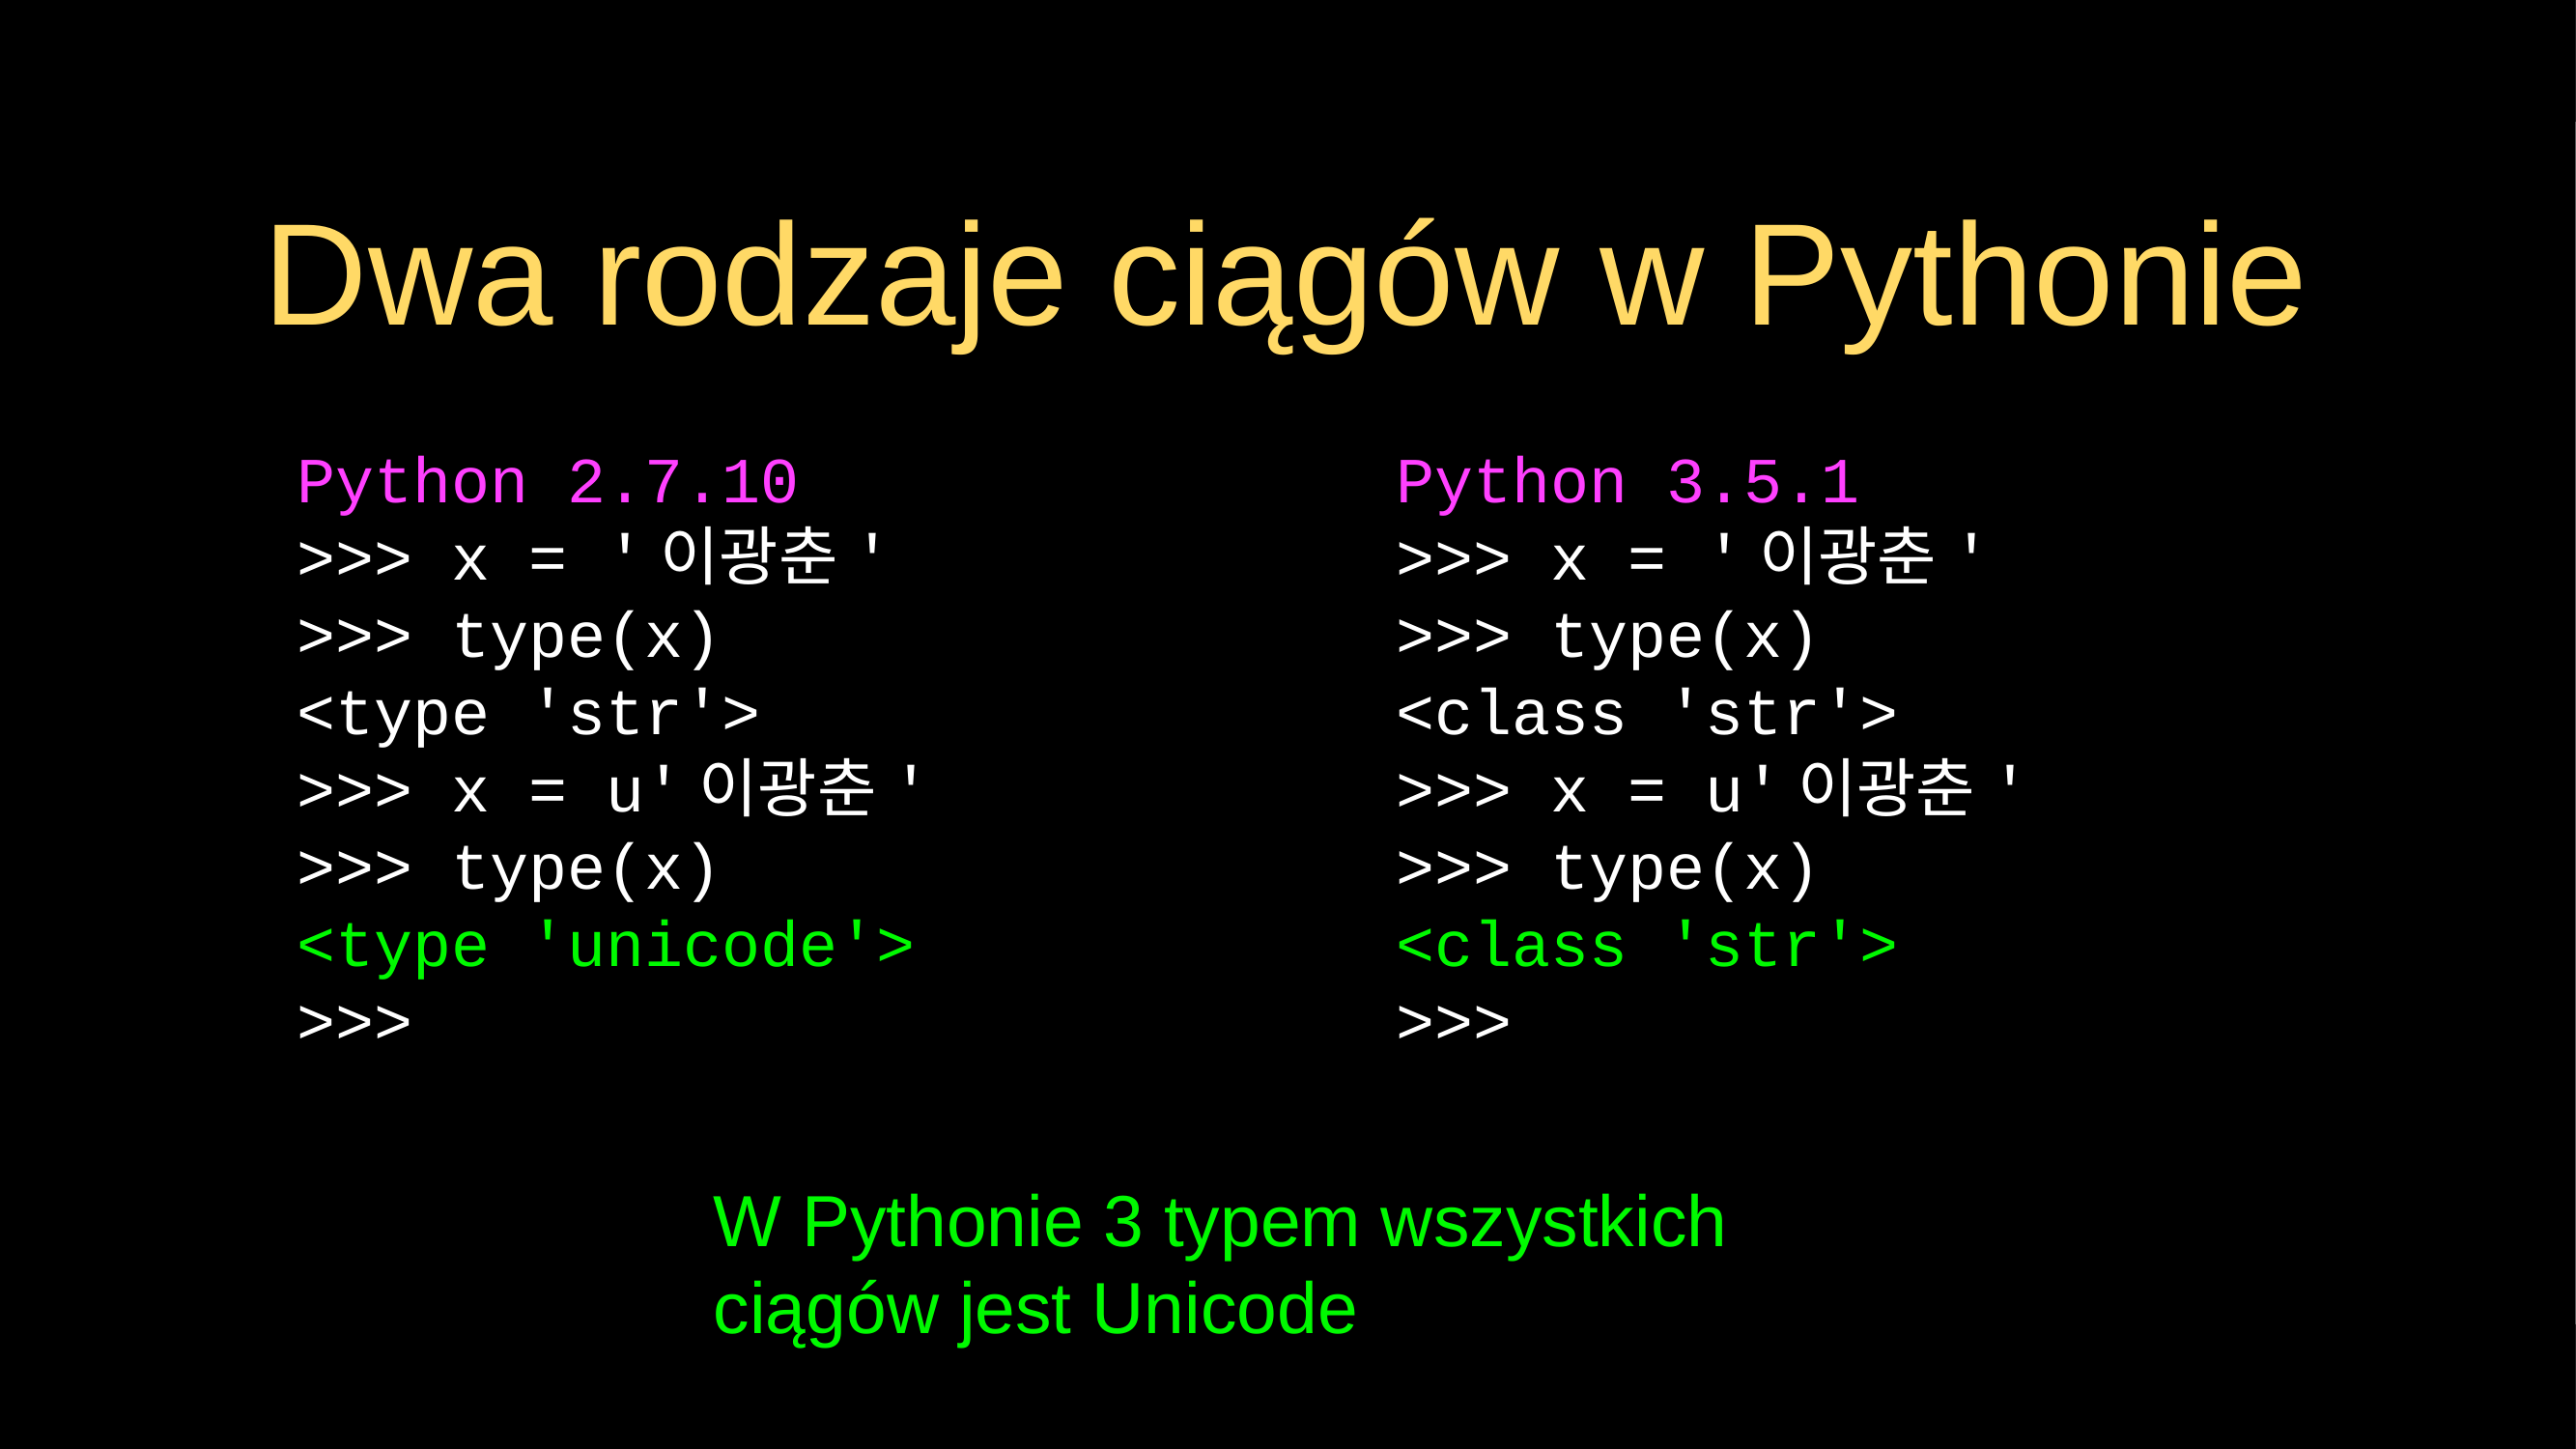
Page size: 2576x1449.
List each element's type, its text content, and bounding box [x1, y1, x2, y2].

text_box Python 3.5.1 >>> x = '이광춘' >>> type(x) <class 'str'> >>> x = u'이광춘' >>> type(x) <class 'str'> >>> [1381, 431, 2378, 1065]
text_box W Pythonie 3 typem wszystkich ciągów jest Unicode [698, 1167, 1875, 1356]
title Dwa rodzaje ciągów w Pythonie [183, 131, 2391, 403]
text_box Python 2.7.10 >>> x = '이광춘' >>> type(x) <type 'str'> >>> x = u'이광춘' >>> type(x) <type 'unicode'> >>> [282, 431, 1291, 1065]
